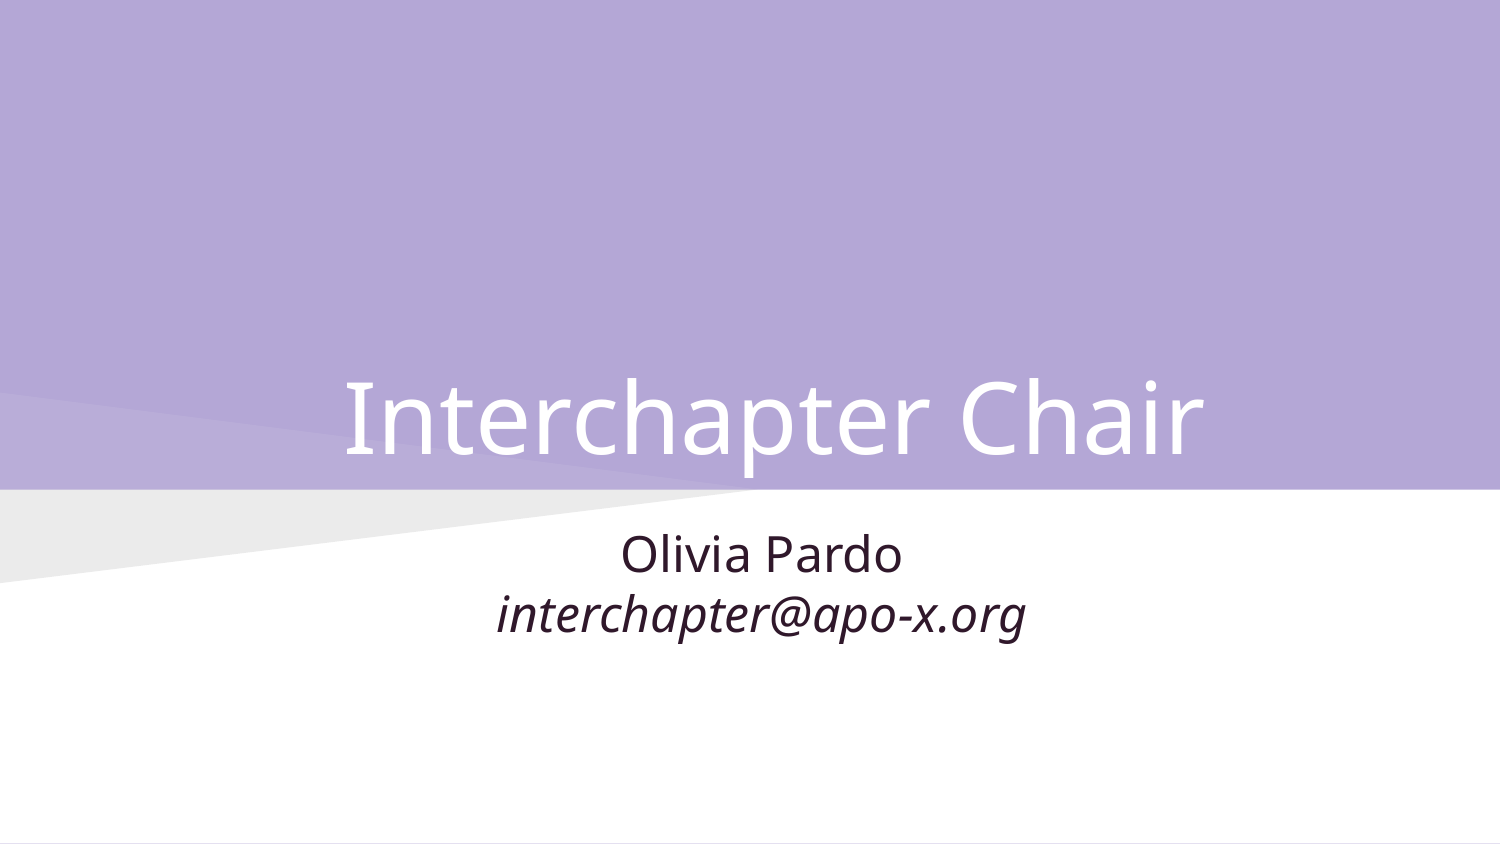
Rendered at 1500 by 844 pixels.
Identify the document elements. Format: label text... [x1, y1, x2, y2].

subtitle Olivia Pardo interchapter@apo-x.org [112, 507, 1388, 617]
title Interchapter Chair [112, 286, 1388, 490]
